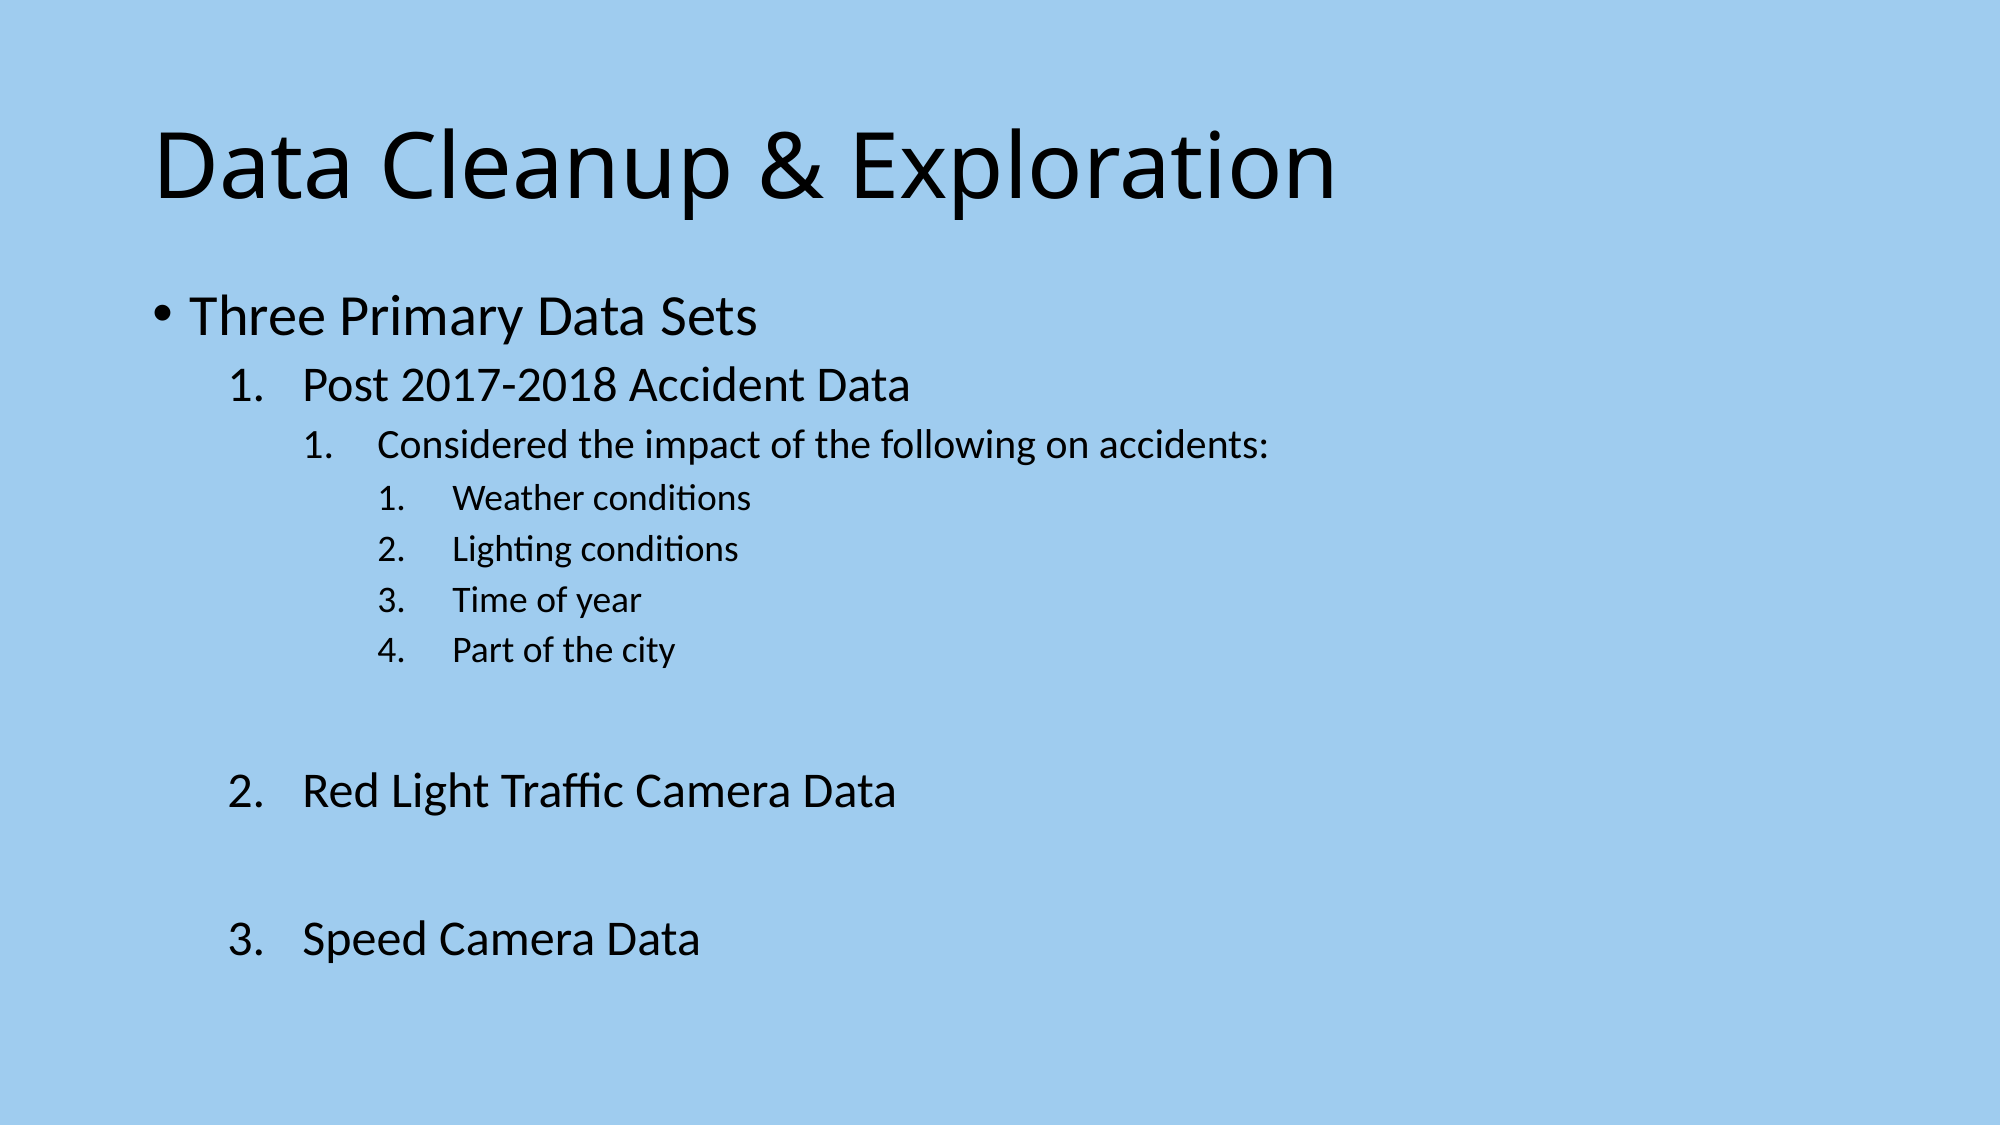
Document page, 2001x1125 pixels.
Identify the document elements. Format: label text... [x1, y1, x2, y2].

list Three Primary Data Sets Post 2017-2018 Accident Data Considered the impact of the following on accidents: Weather conditions Lighting conditions Time of year Part of the city Red Light Traffic Camera Data Speed Camera Data [137, 277, 1863, 1014]
title Data Cleanup & Exploration [137, 59, 1863, 277]
